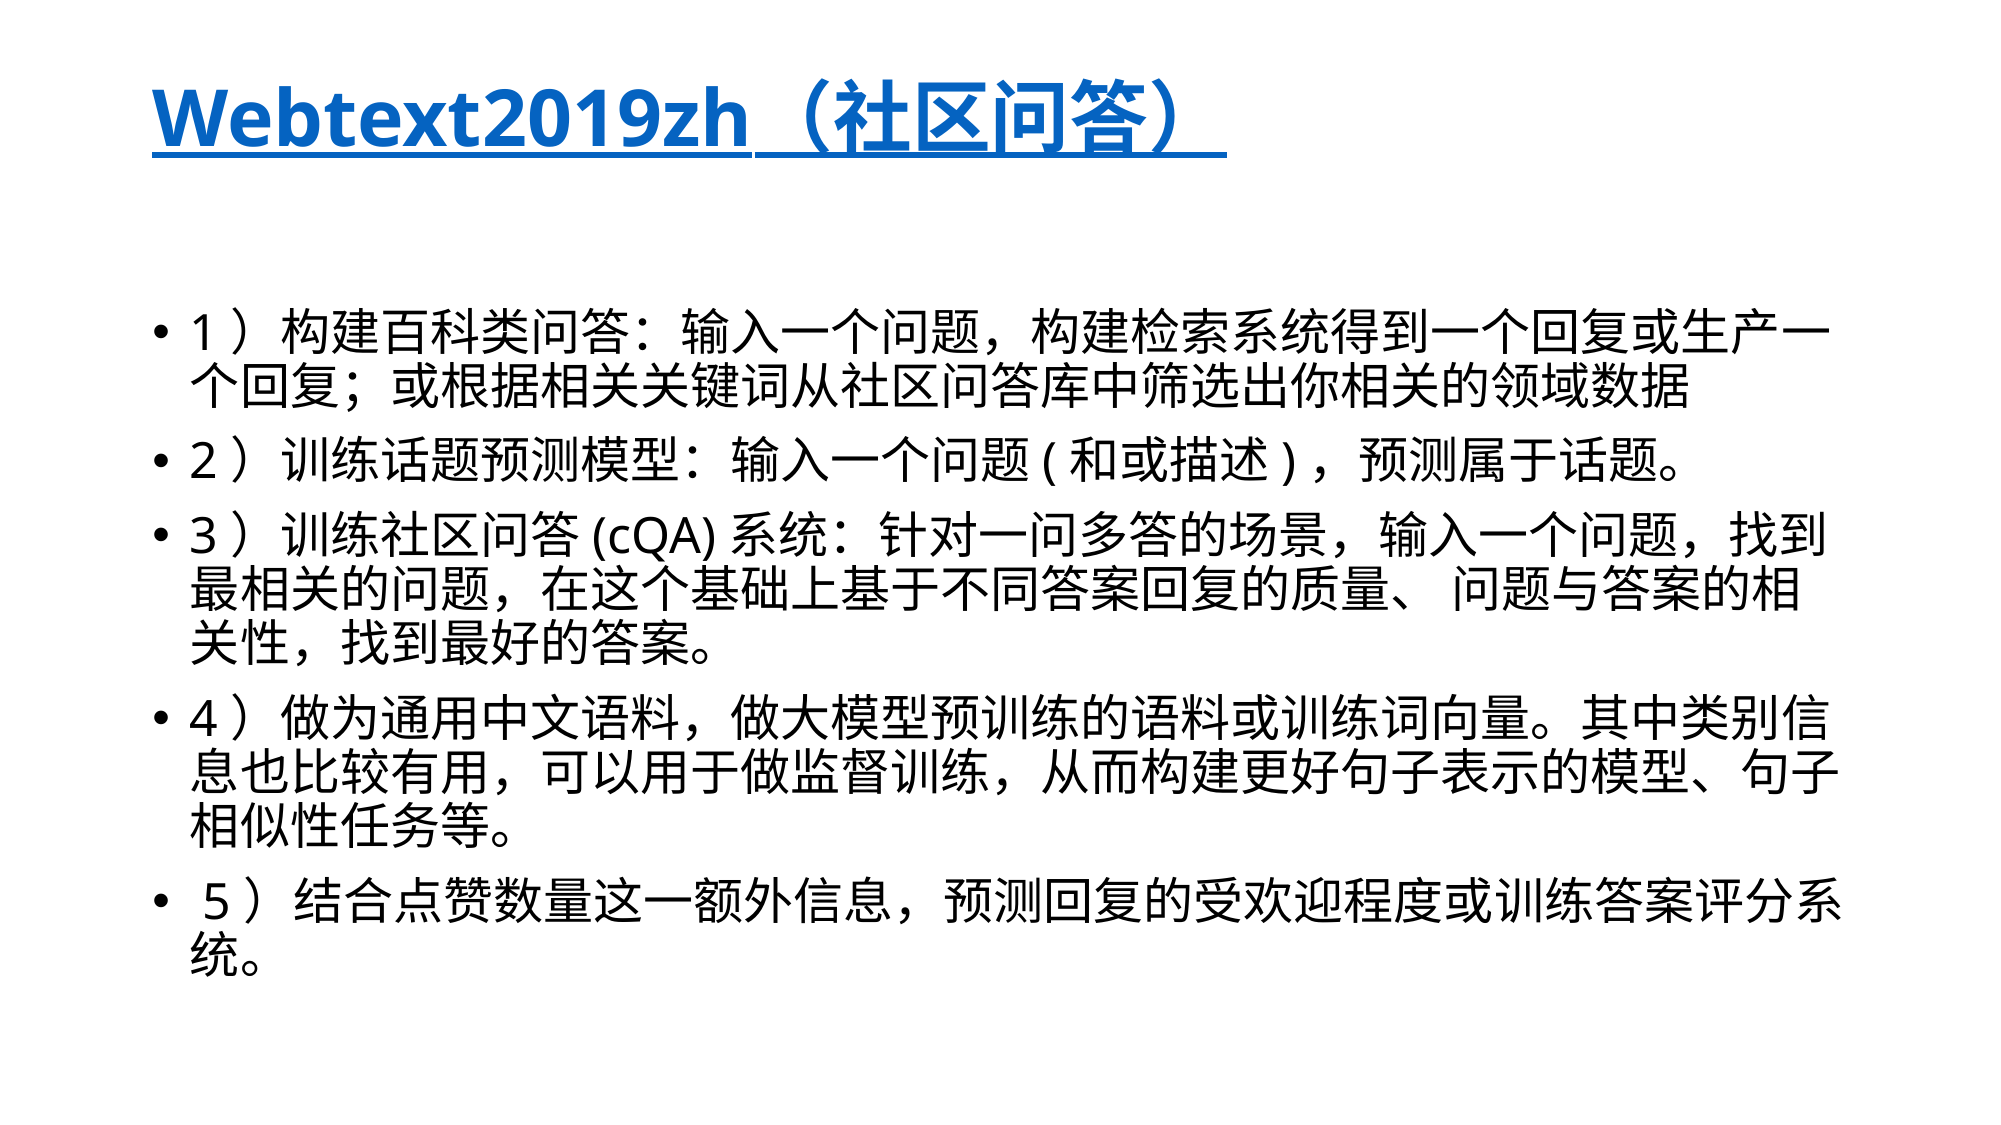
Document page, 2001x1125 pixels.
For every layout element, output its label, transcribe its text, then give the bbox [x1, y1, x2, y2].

list 1）构建百科类问答：输入一个问题，构建检索系统得到一个回复或生产一个回复；或根据相关关键词从社区问答库中筛选出你相关的领域数据 2）训练话题预测模型：输入一个问题(和或描述)，预测属于话题。 3）训练社区问答(cQA)系统：针对一问多答的场景，输入一个问题，找到最相关的问题，在这个基础上基于不同答案回复的质量、 问题与答案的相关性，找到最好的答案。 4）做为通用中文语料，做大模型预训练的语料或训练词向量。其中类别信息也比较有用，可以用于做监督训练，从而构建更好句子表示的模型、句子相似性任务等。 5）结合点赞数量这一额外信息，预测回复的受欢迎程度或训练答案评分系统。 [137, 299, 1863, 1014]
text_box Webtext2019zh（社区问答） [137, 59, 1863, 178]
